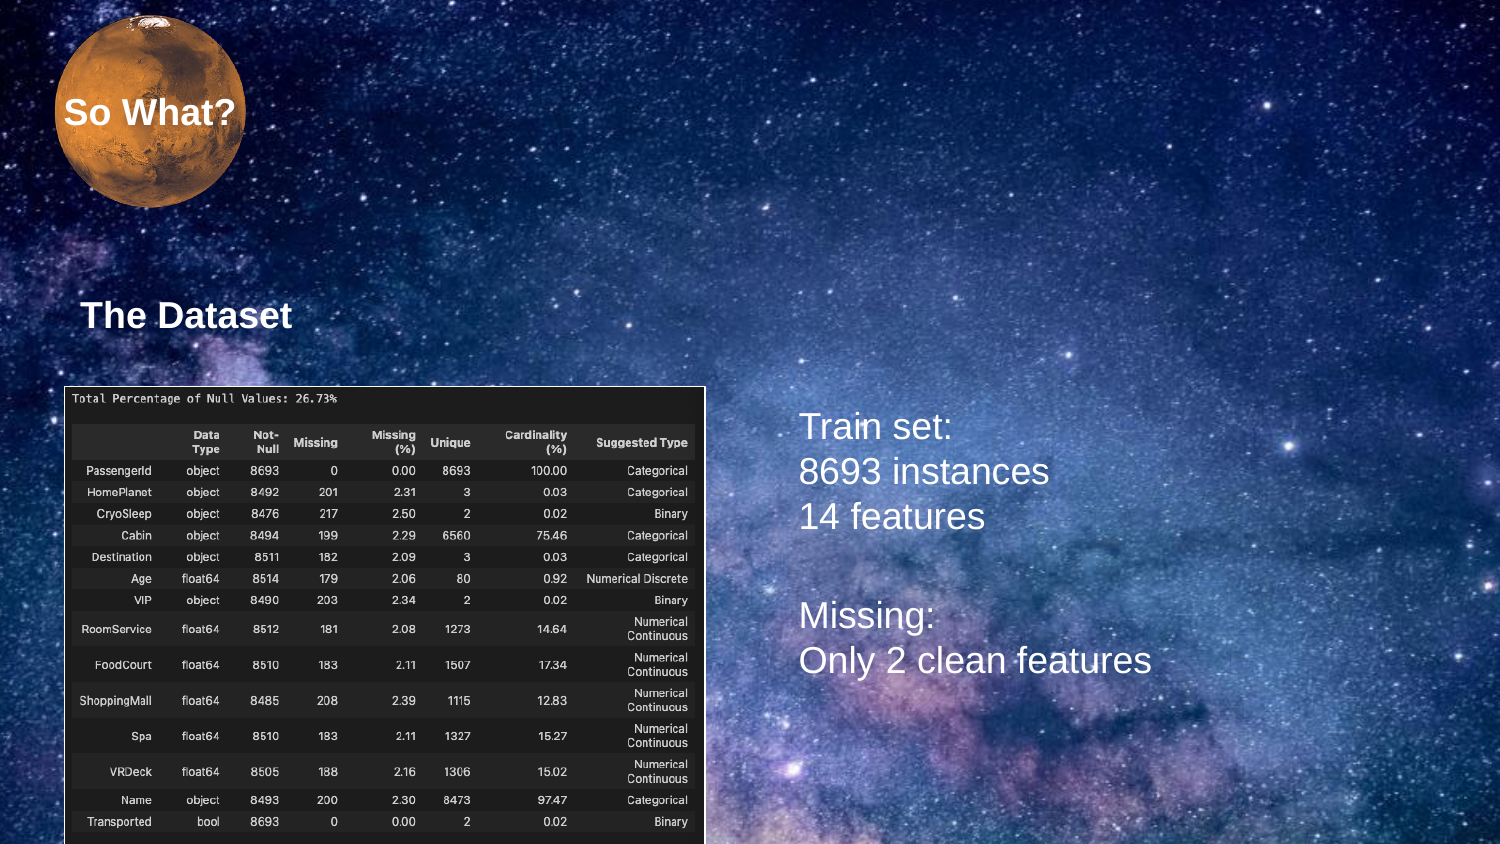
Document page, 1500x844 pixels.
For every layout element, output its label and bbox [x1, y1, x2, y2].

text_box [64, 275, 705, 844]
picture [0, 0, 1500, 844]
text_box [0, 0, 607, 224]
